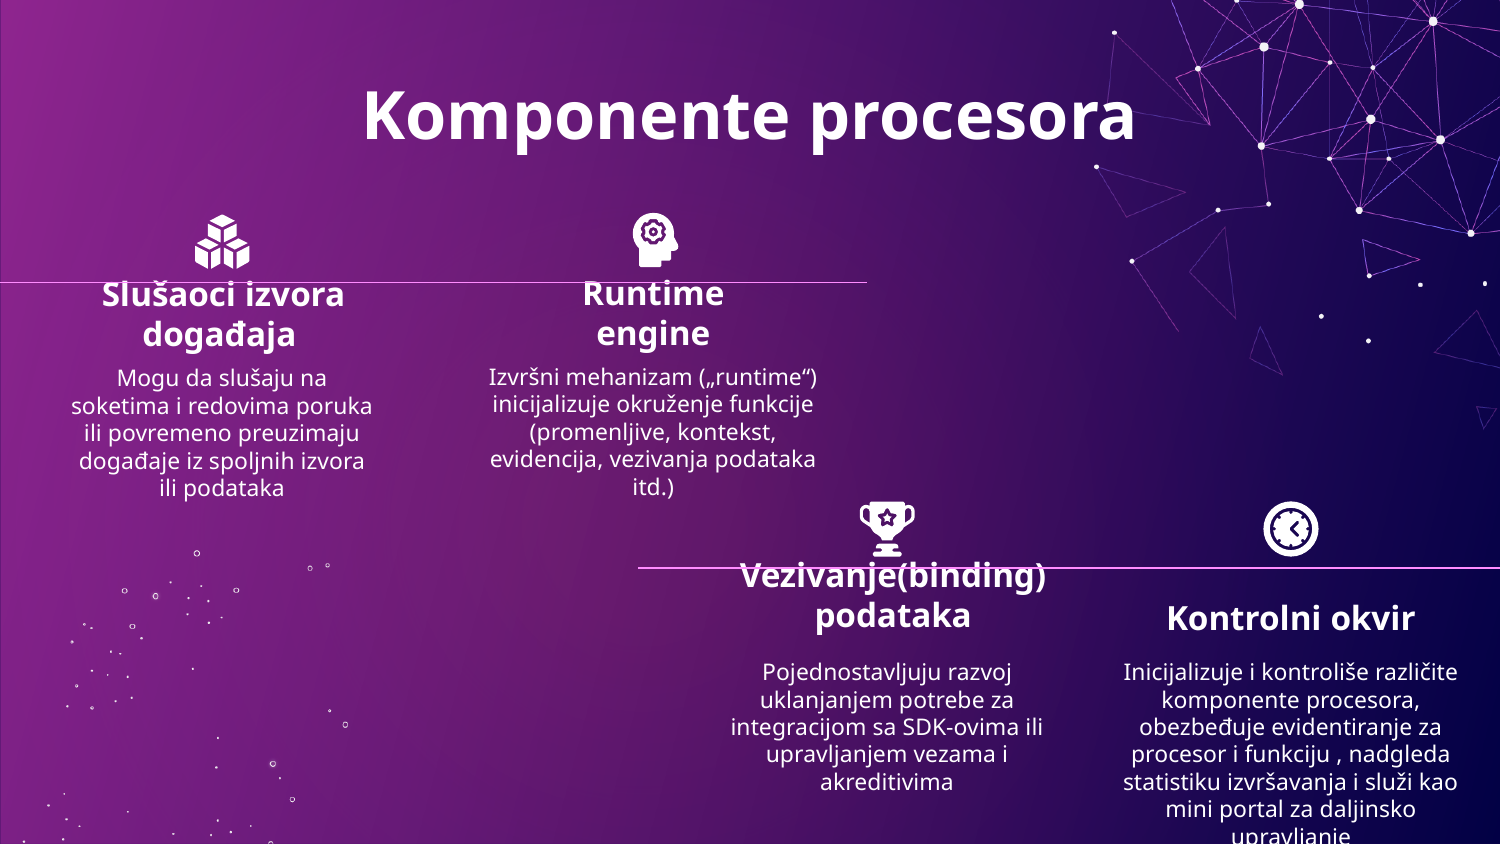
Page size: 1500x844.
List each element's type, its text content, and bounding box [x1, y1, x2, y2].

subtitle Inicijalizuje i kontroliše različite komponente procesora, obezbeđuje evidentiranje za procesor i funkciju , nadgleda statistiku izvršavanja i služi kao mini portal za daljinsko upravljanje [1093, 642, 1489, 808]
title Slušaoci izvora događaja [32, 297, 415, 368]
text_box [1263, 501, 1319, 557]
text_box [632, 212, 679, 268]
title Runtime engine [507, 297, 800, 347]
title Vezivanje(binding) podataka [678, 578, 1108, 649]
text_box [859, 501, 915, 557]
subtitle Mogu da slušaju na soketima i redovima poruka ili povremeno preuzimaju događaje iz spoljnih izvora ili podataka [52, 348, 392, 514]
subtitle Pojednostavljuju razvoj uklanjanjem potrebe za integracijom sa SDK-ovima ili upravljanjem vezama i akreditivima [709, 642, 1066, 808]
title Kontrolni okvir [1145, 582, 1438, 642]
title Komponente procesora [322, 57, 1178, 214]
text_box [194, 214, 250, 270]
picture [0, 0, 1500, 844]
subtitle Izvršni mehanizam („runtime“) inicijalizuje okruženje funkcije (promenljive, kontekst, evidencija, vezivanja podataka itd.) [469, 347, 838, 513]
